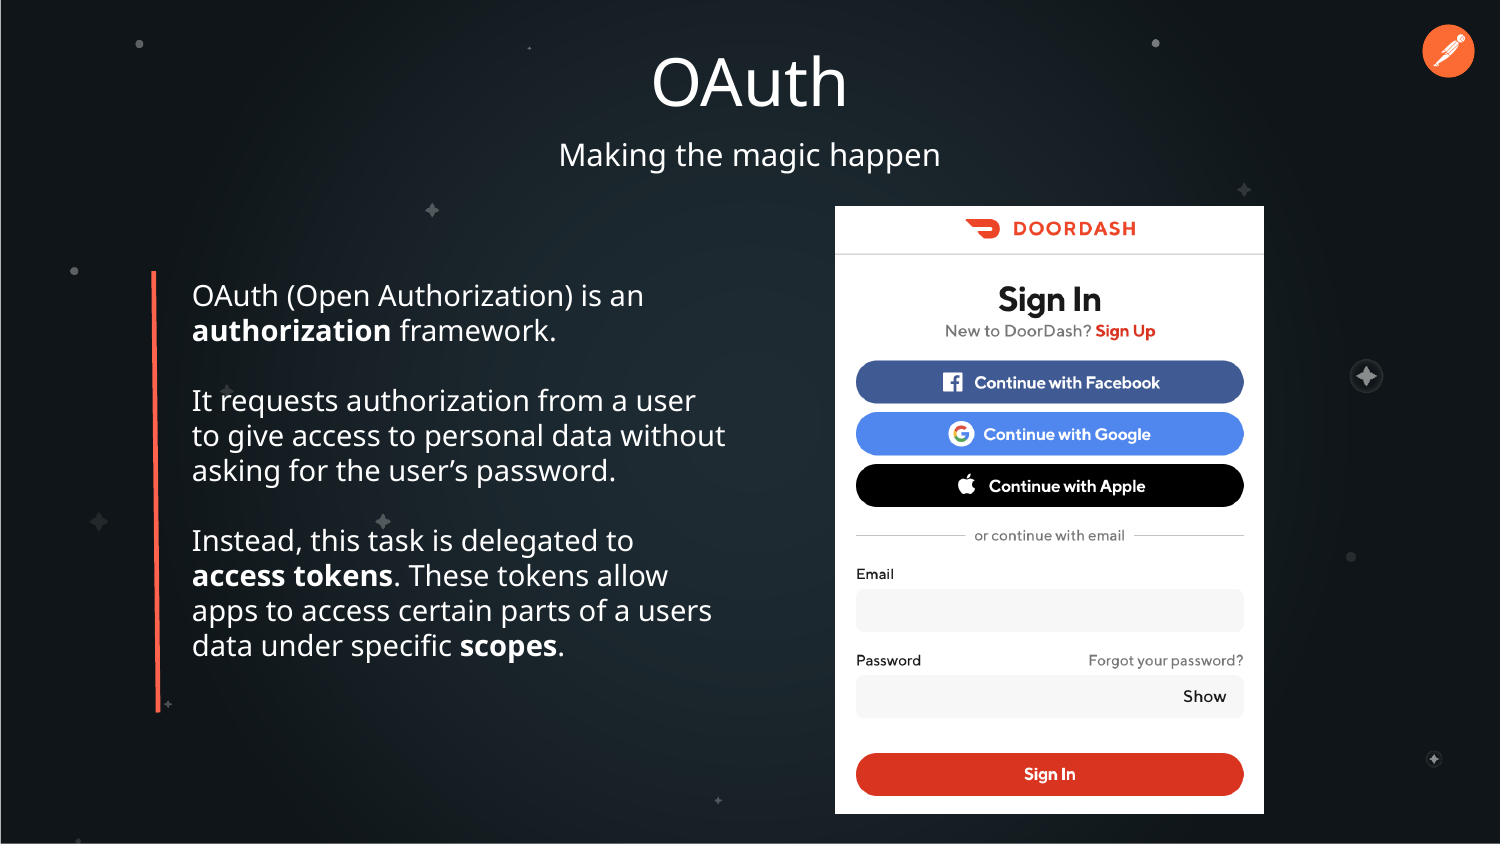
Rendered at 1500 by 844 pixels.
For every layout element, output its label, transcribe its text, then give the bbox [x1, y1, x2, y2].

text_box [153, 270, 159, 713]
title OAuth [103, 36, 1397, 132]
list Making the magic happen [103, 132, 1397, 188]
text_box OAuth (Open Authorization) is an authorization framework. It requests authorization from a user to give access to personal data without asking for the user’s password. Instead, this task is delegated to access tokens. These tokens allow apps to access certain parts of a users data under specific scopes. [176, 262, 747, 747]
picture [0, 0, 1500, 844]
